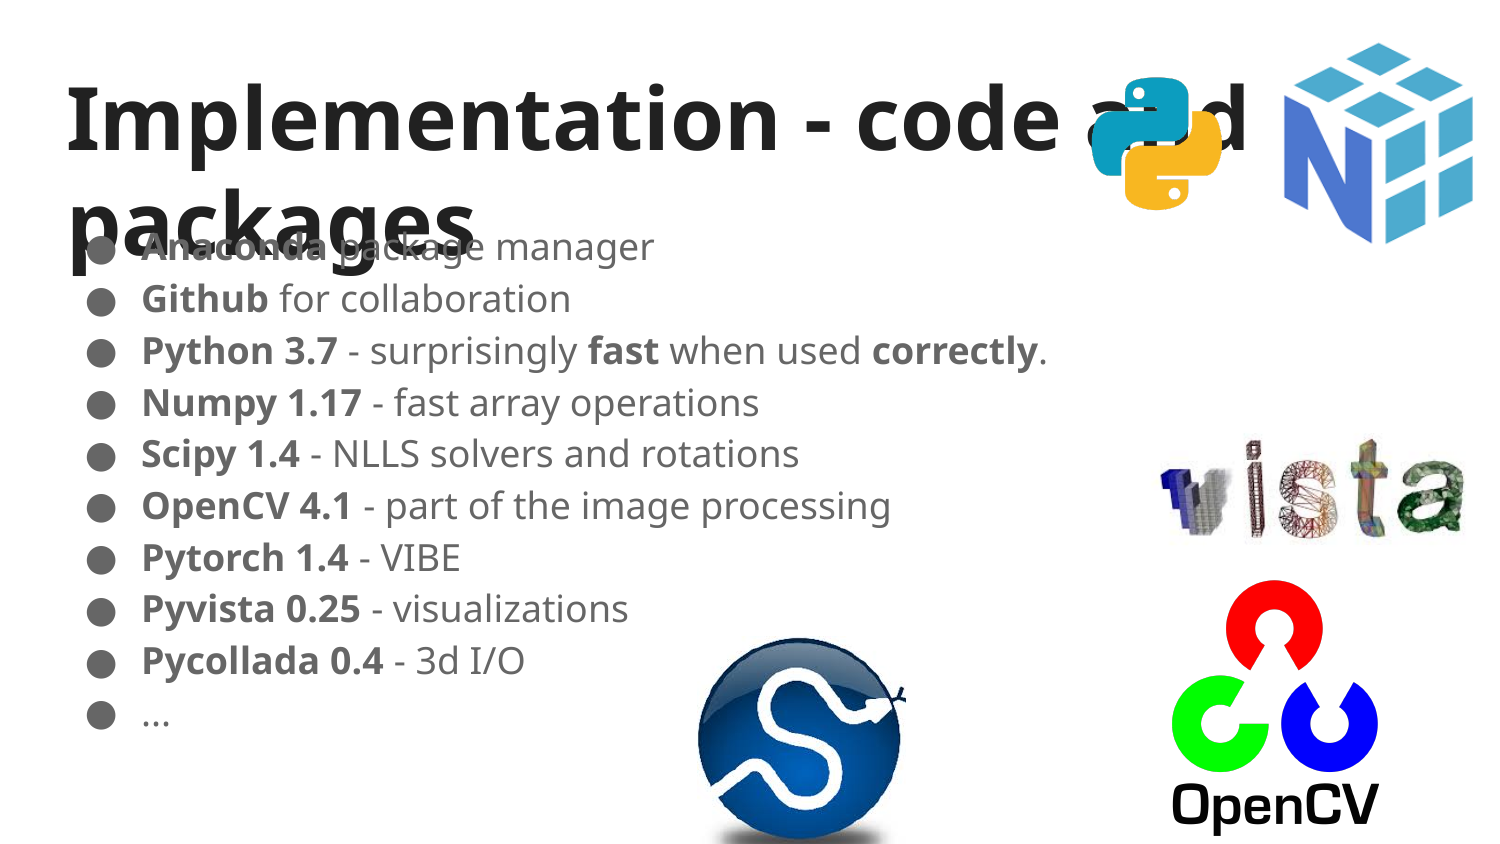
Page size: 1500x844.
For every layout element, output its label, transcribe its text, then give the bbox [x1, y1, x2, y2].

list Anaconda package manager Github for collaboration Python 3.7 - surprisingly fast when used correctly. Numpy 1.17 - fast array operations Scipy 1.4 - NLLS solvers and rotations OpenCV 4.1 - part of the image processing Pytorch 1.4 - VIBE Pyvista 0.25 - visualizations Pycollada 0.4 - 3d I/O ... [51, 201, 1449, 750]
title Implementation - code and packages [51, 48, 1023, 180]
picture [1028, 15, 1500, 272]
picture [697, 636, 906, 844]
picture [1133, 396, 1500, 836]
